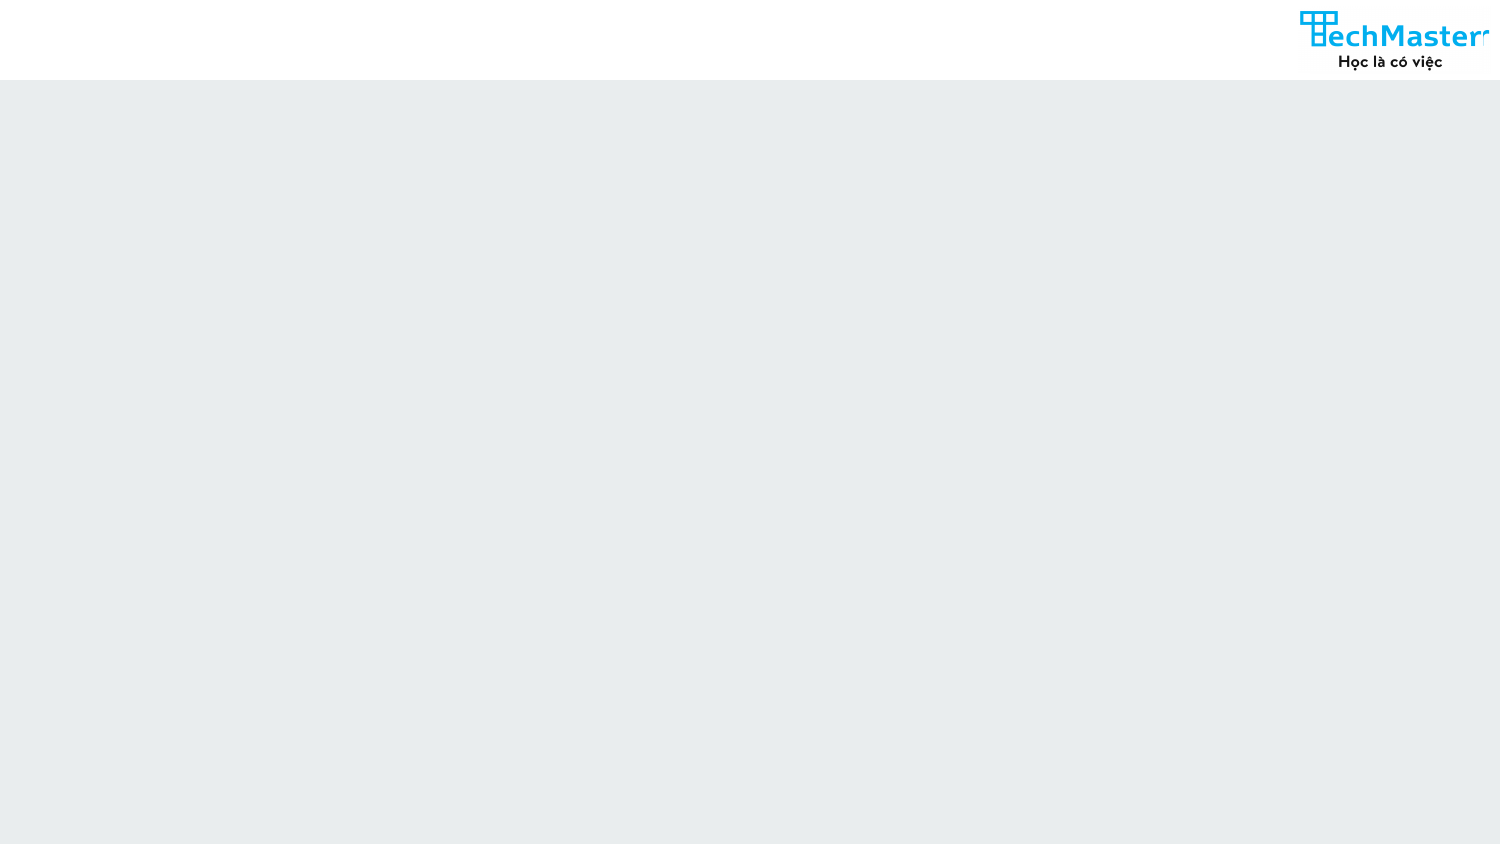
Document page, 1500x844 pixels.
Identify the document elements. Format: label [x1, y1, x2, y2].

picture [1298, 6, 1491, 74]
